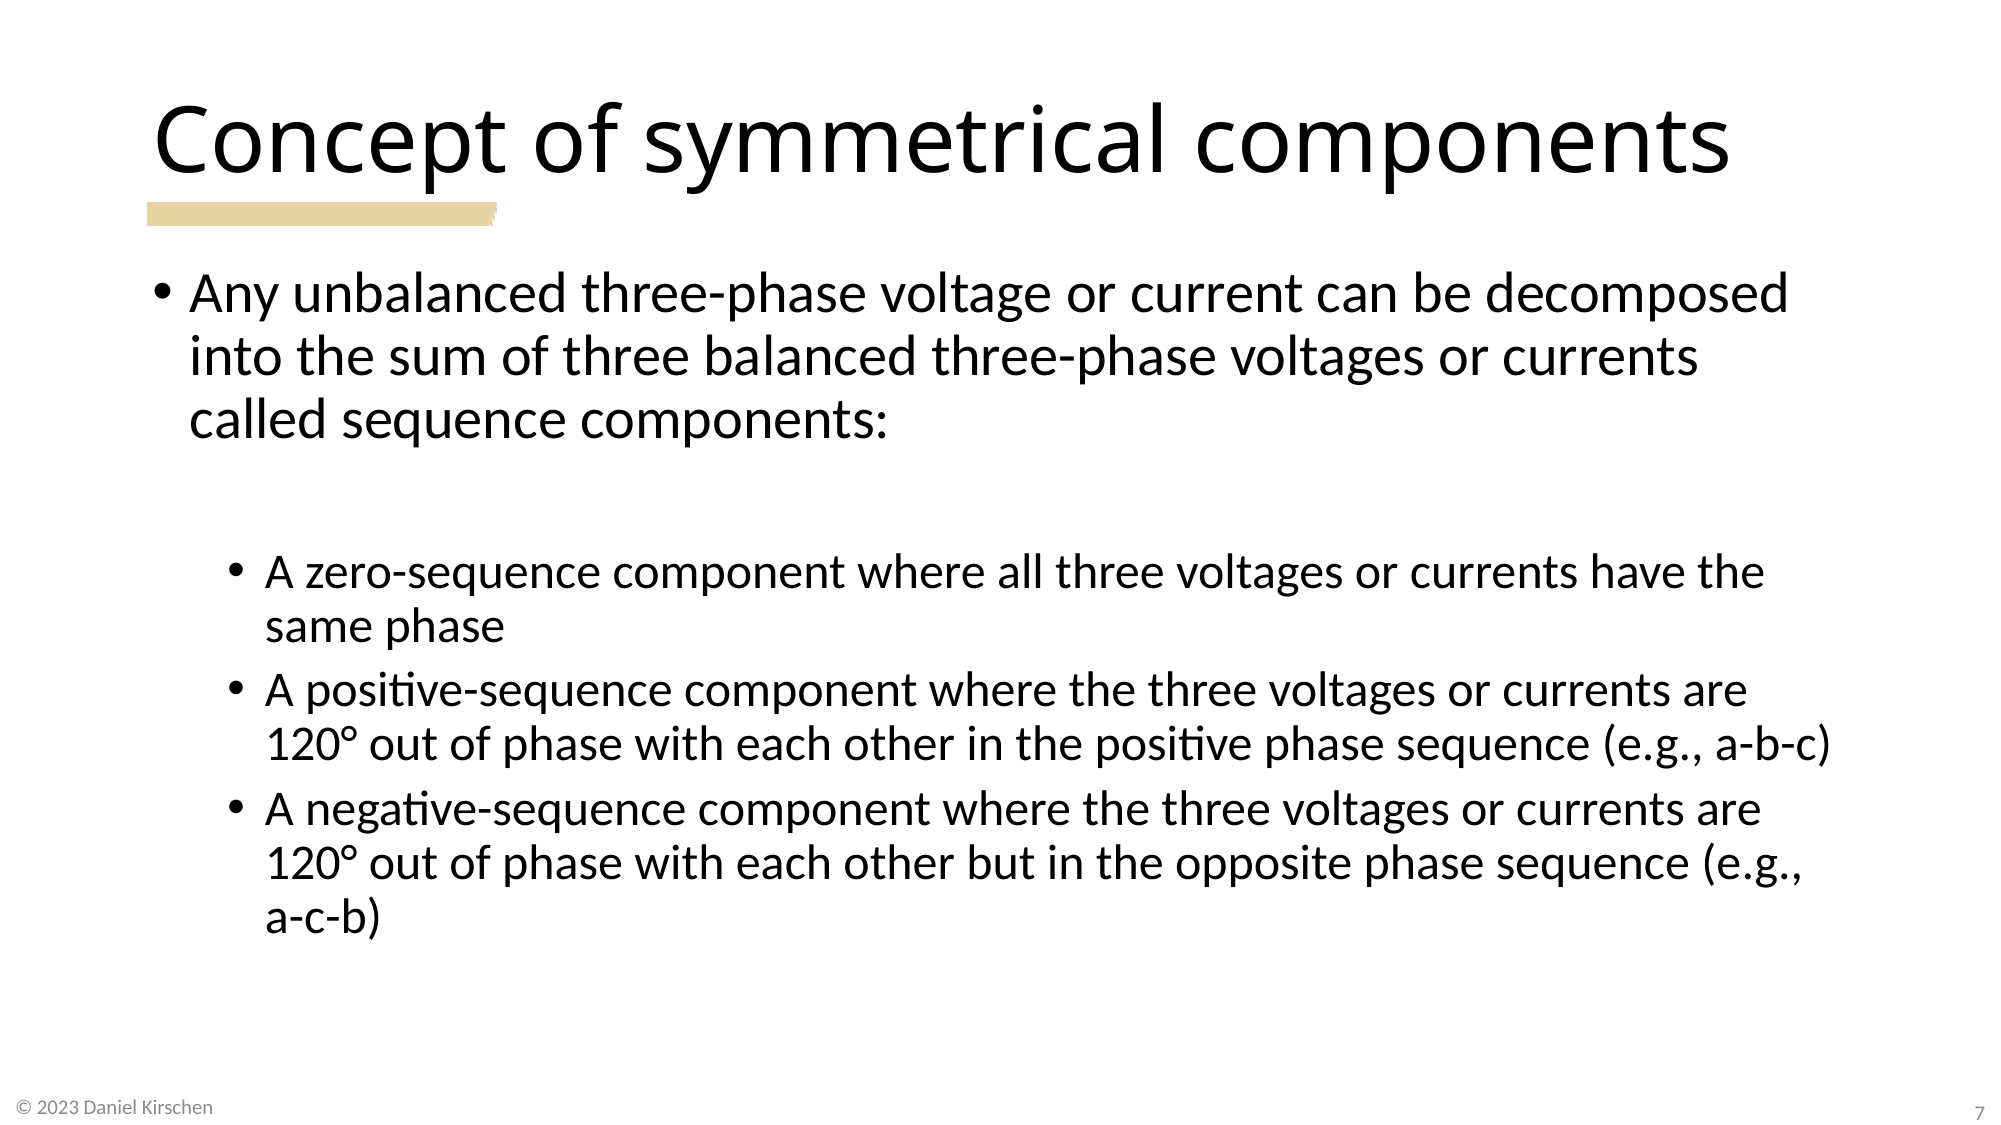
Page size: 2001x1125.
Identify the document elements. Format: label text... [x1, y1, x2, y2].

list Any unbalanced three-phase voltage or current can be decomposed into the sum of three balanced three-phase voltages or currents called sequence components: A zero-sequence component where all three voltages or currents have the same phase A positive-sequence component where the three voltages or currents are 120° out of phase with each other in the positive phase sequence (e.g., a-b-c) A negative-sequence component where the three voltages or currents are 120° out of phase with each other but in the opposite phase sequence (e.g., a-c-b) [137, 255, 1863, 1014]
slide_number © 2023 Daniel Kirschen [0, 1080, 517, 1125]
slide_number 7 [1550, 1088, 2000, 1125]
title Concept of symmetrical components [137, 59, 1863, 226]
